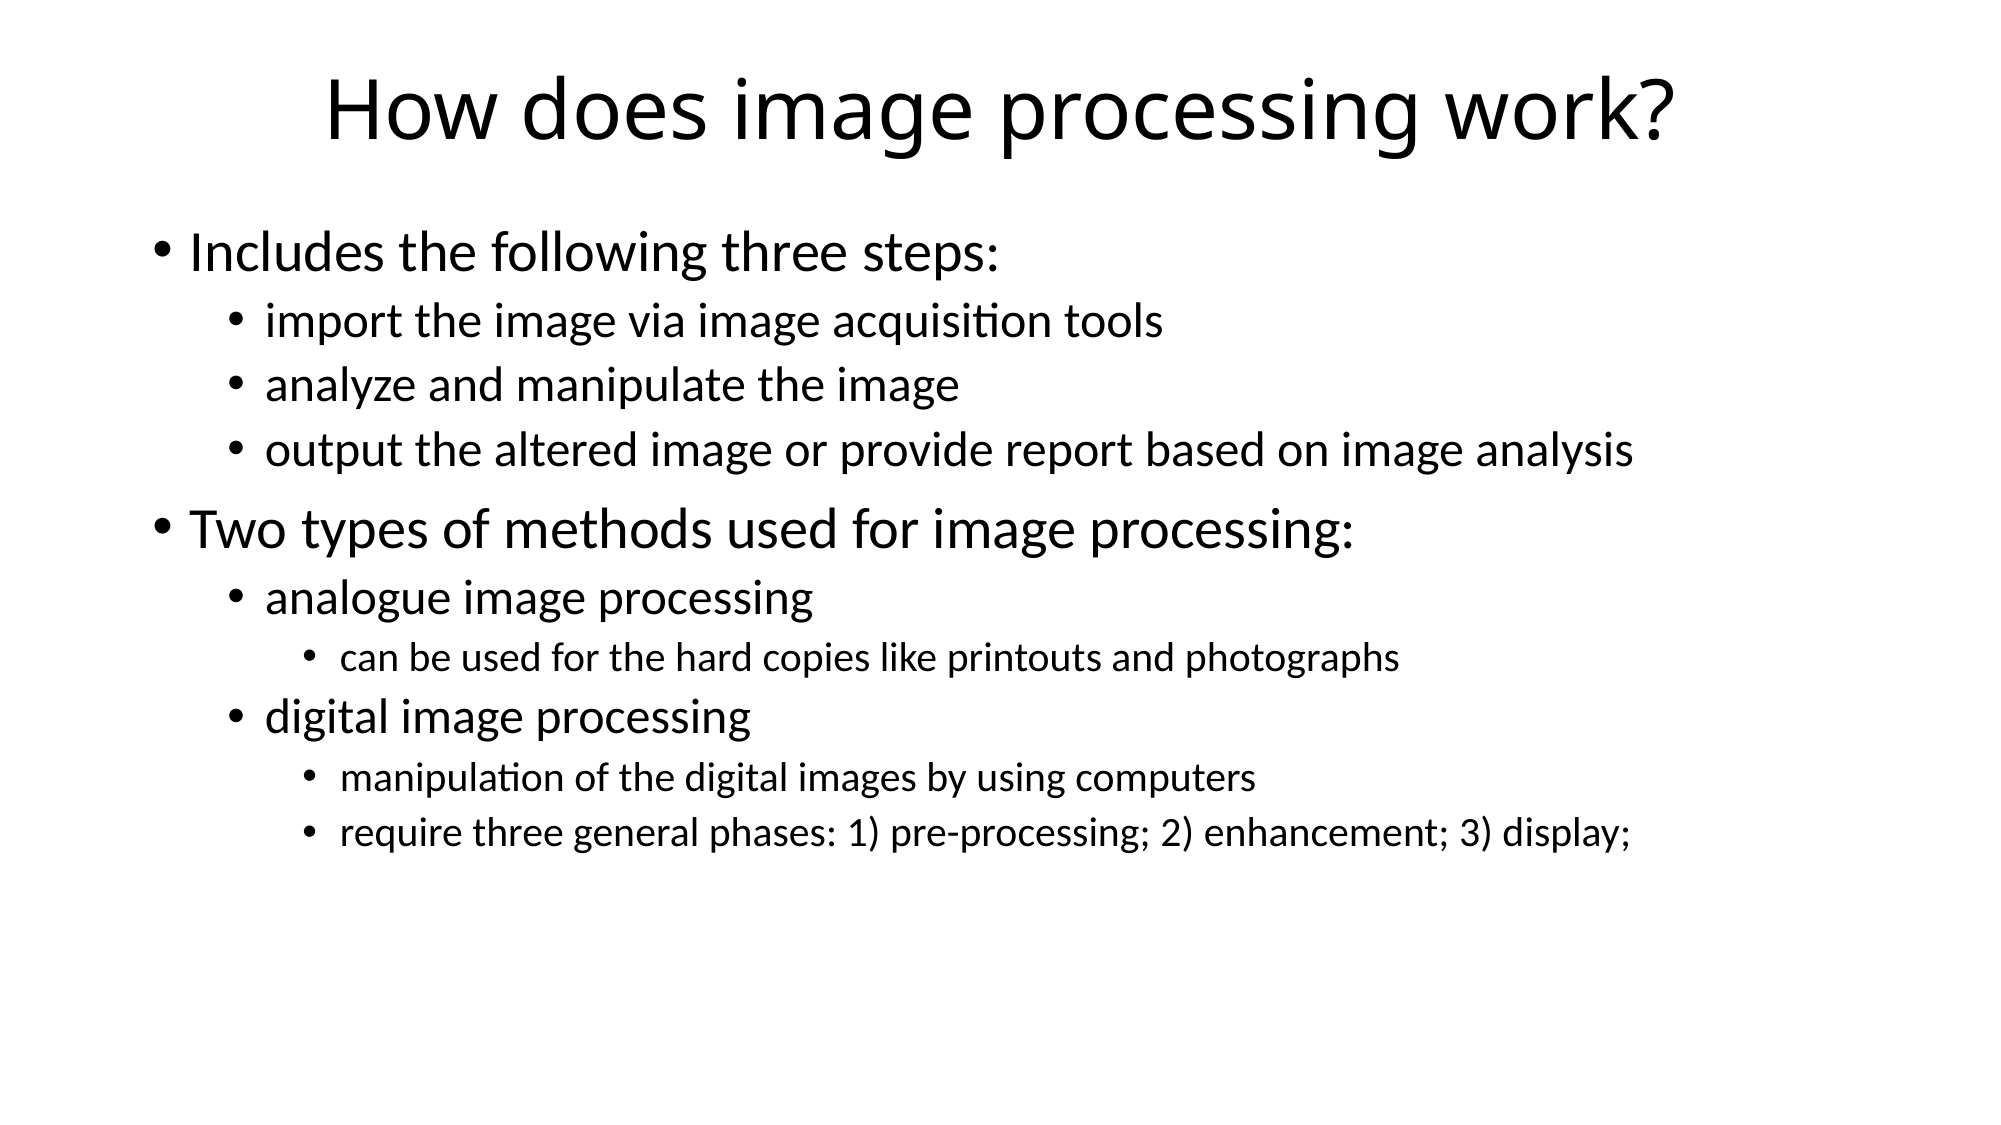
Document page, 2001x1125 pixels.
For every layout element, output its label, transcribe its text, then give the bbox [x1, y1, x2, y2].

list Includes the following three steps: import the image via image acquisition tools analyze and manipulate the image output the altered image or provide report based on image analysis Two types of methods used for image processing: analogue image processing can be used for the hard copies like printouts and photographs digital image processing manipulation of the digital images by using computers require three general phases: 1) pre-processing; 2) enhancement; 3) display; [137, 213, 1863, 1014]
title How does image processing work? [137, 59, 1863, 166]
